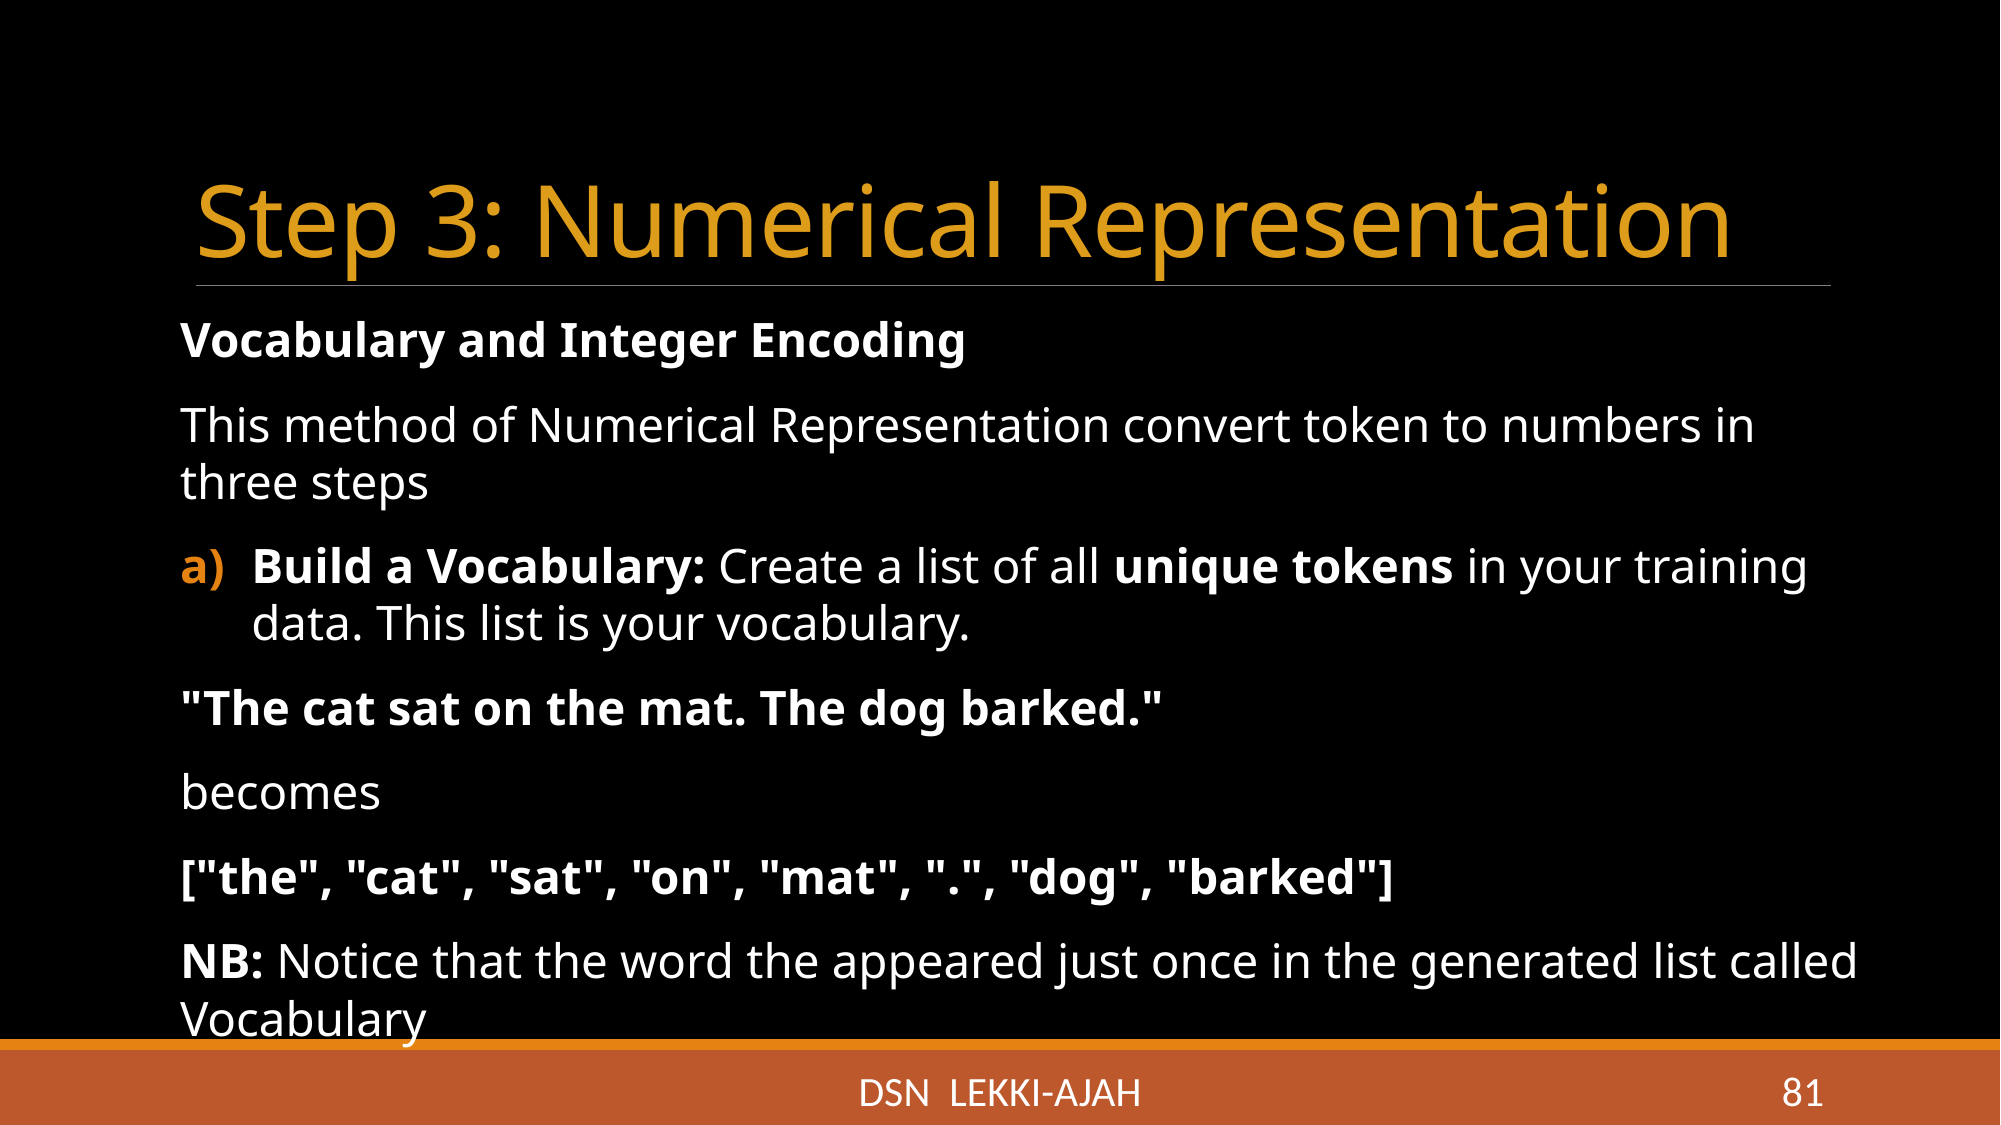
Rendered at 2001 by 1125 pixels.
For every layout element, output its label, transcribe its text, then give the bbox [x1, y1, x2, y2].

title Step 3: Numerical Representation [180, 47, 1830, 285]
list Vocabulary and Integer Encoding This method of Numerical Representation convert token to numbers in three steps Build a Vocabulary: Create a list of all unique tokens in your training data. This list is your vocabulary. "The cat sat on the mat. The dog barked." becomes ["the", "cat", "sat", "on", "mat", ".", "dog", "barked"] NB: Notice that the word the appeared just once in the generated list called Vocabulary [180, 302, 1887, 1054]
slide_number 81 [1624, 1059, 1840, 1120]
footer DSN LEKKI-AJAH [604, 1059, 1396, 1120]
text_box [277, 919, 933, 1054]
